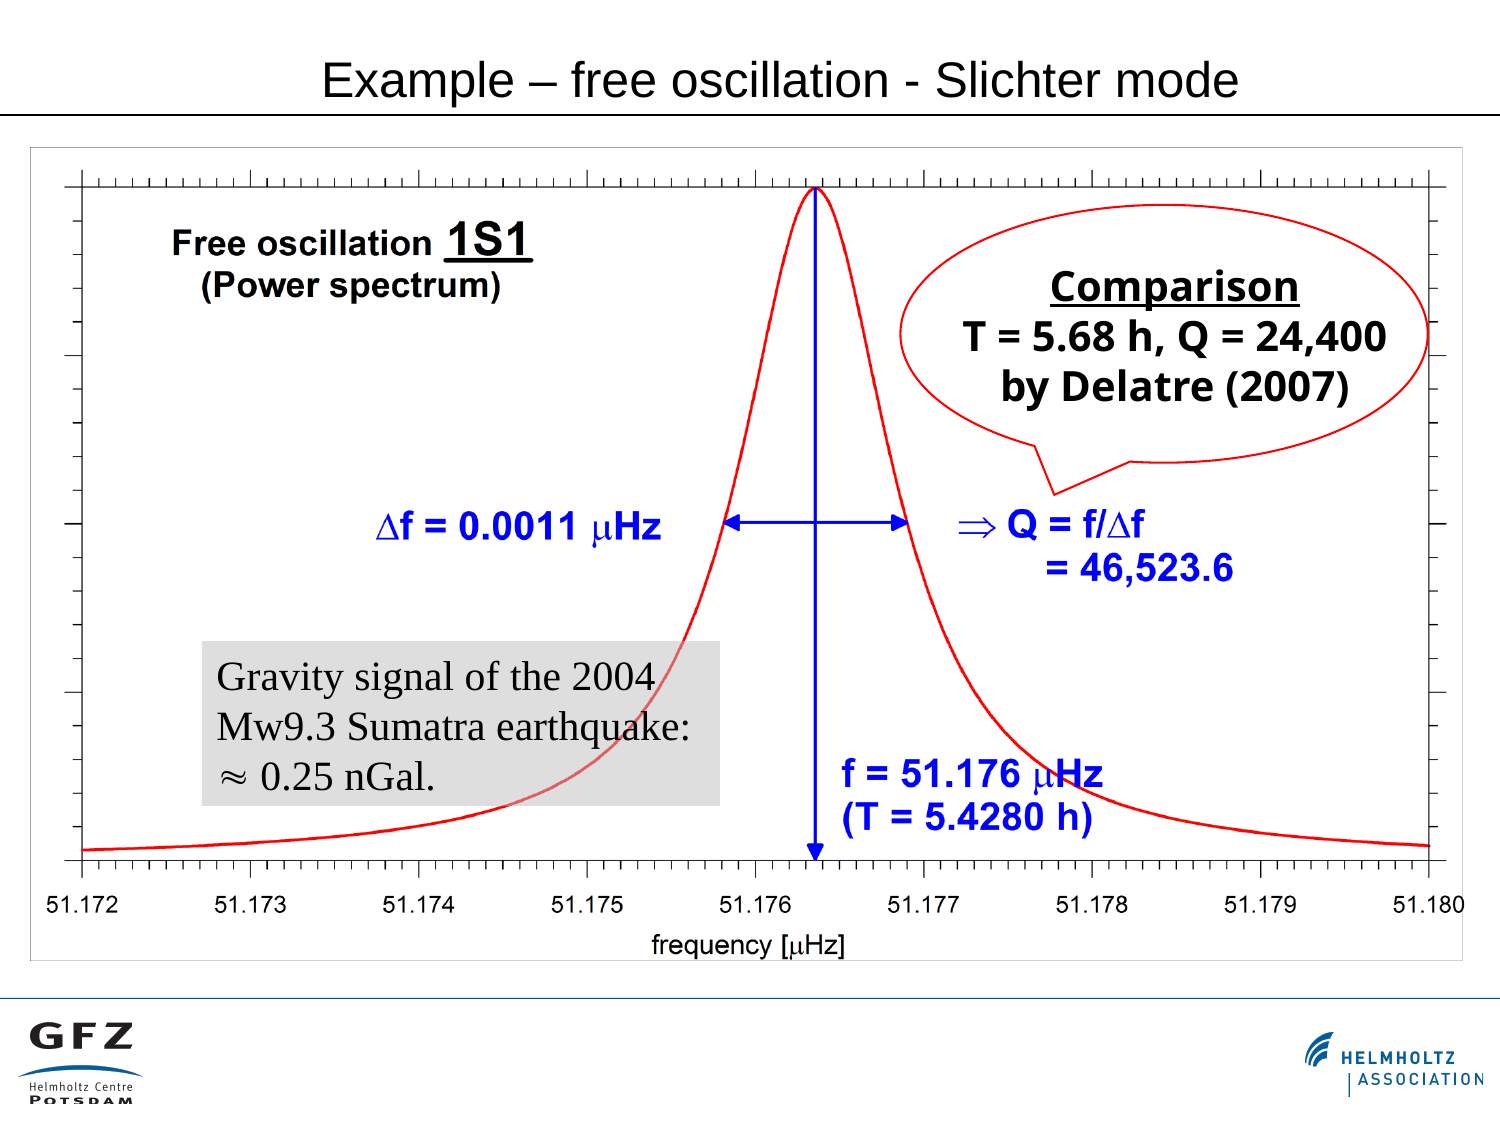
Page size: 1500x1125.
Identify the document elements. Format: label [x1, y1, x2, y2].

picture [30, 146, 1466, 962]
